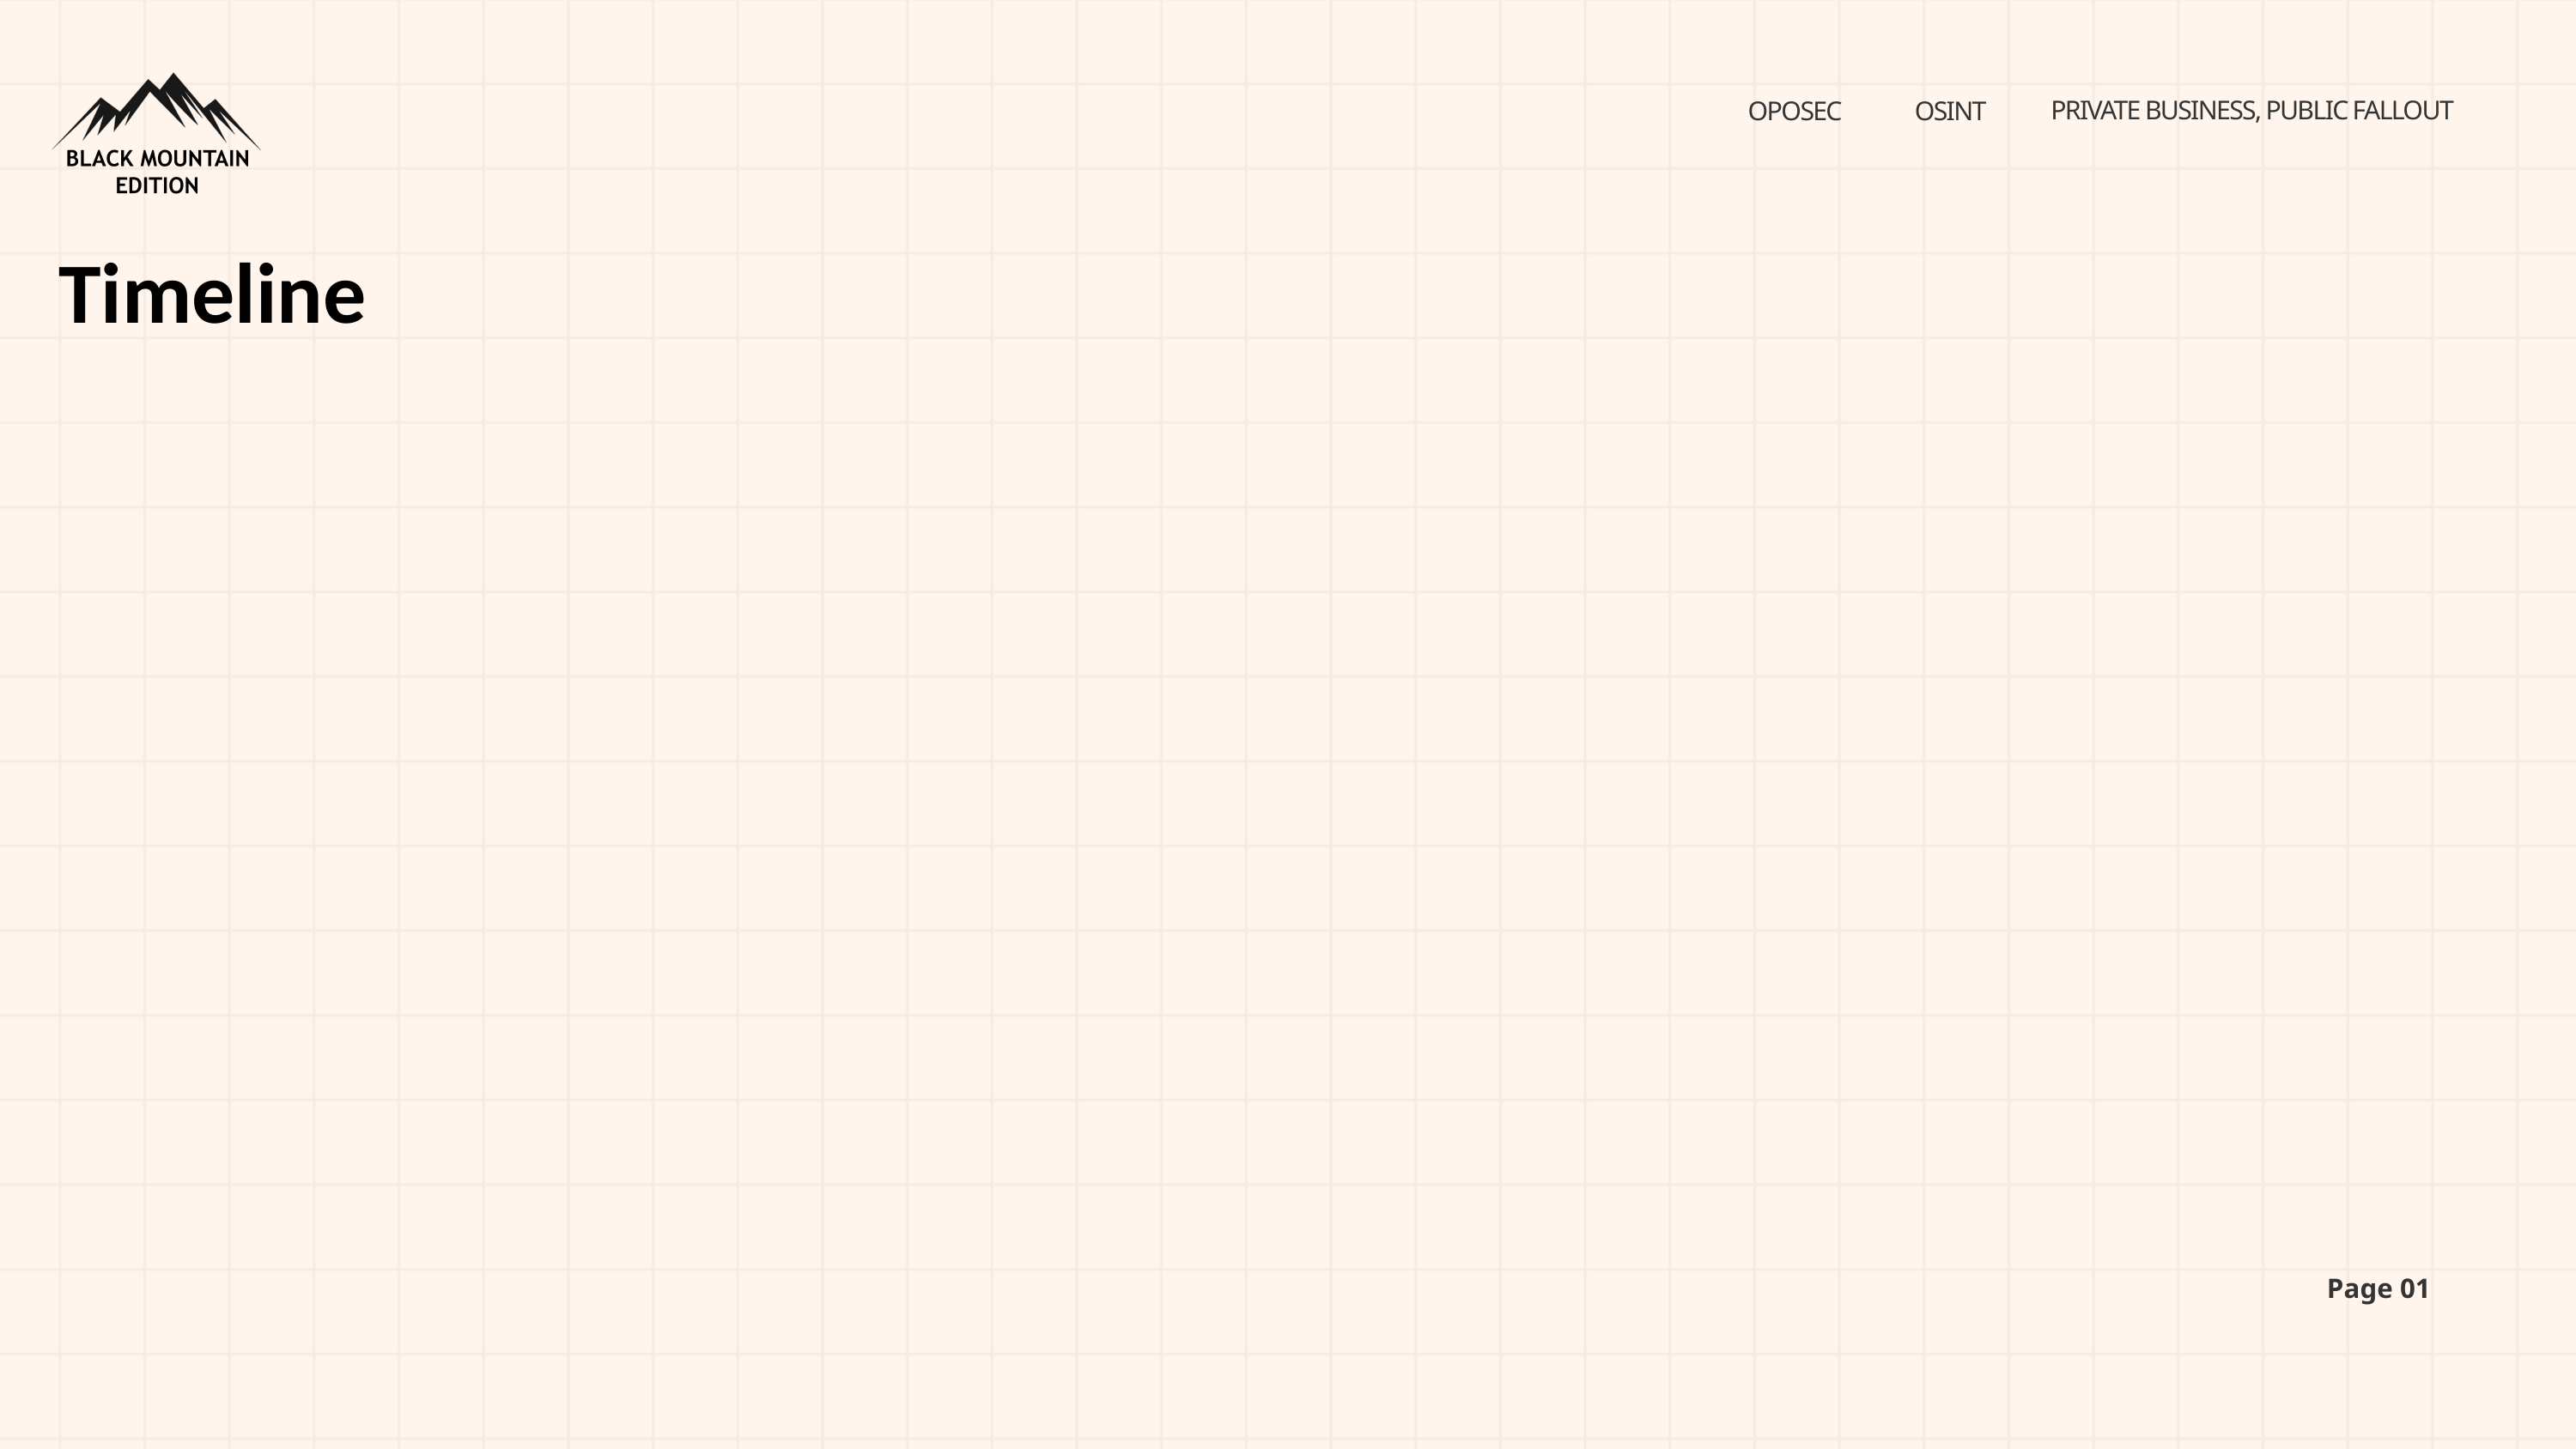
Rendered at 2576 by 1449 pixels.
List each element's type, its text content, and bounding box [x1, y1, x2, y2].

picture [46, 69, 269, 212]
text_box Timeline [46, 230, 2523, 369]
text_box PRIVATE BUSINESS, PUBLIC FALLOUT [2046, 91, 2458, 125]
text_box OSINT [1891, 92, 2011, 126]
text_box Page 01 [2289, 1266, 2432, 1304]
text_box OPOSEC [1735, 92, 1855, 126]
text_box [0, 0, 2576, 1449]
